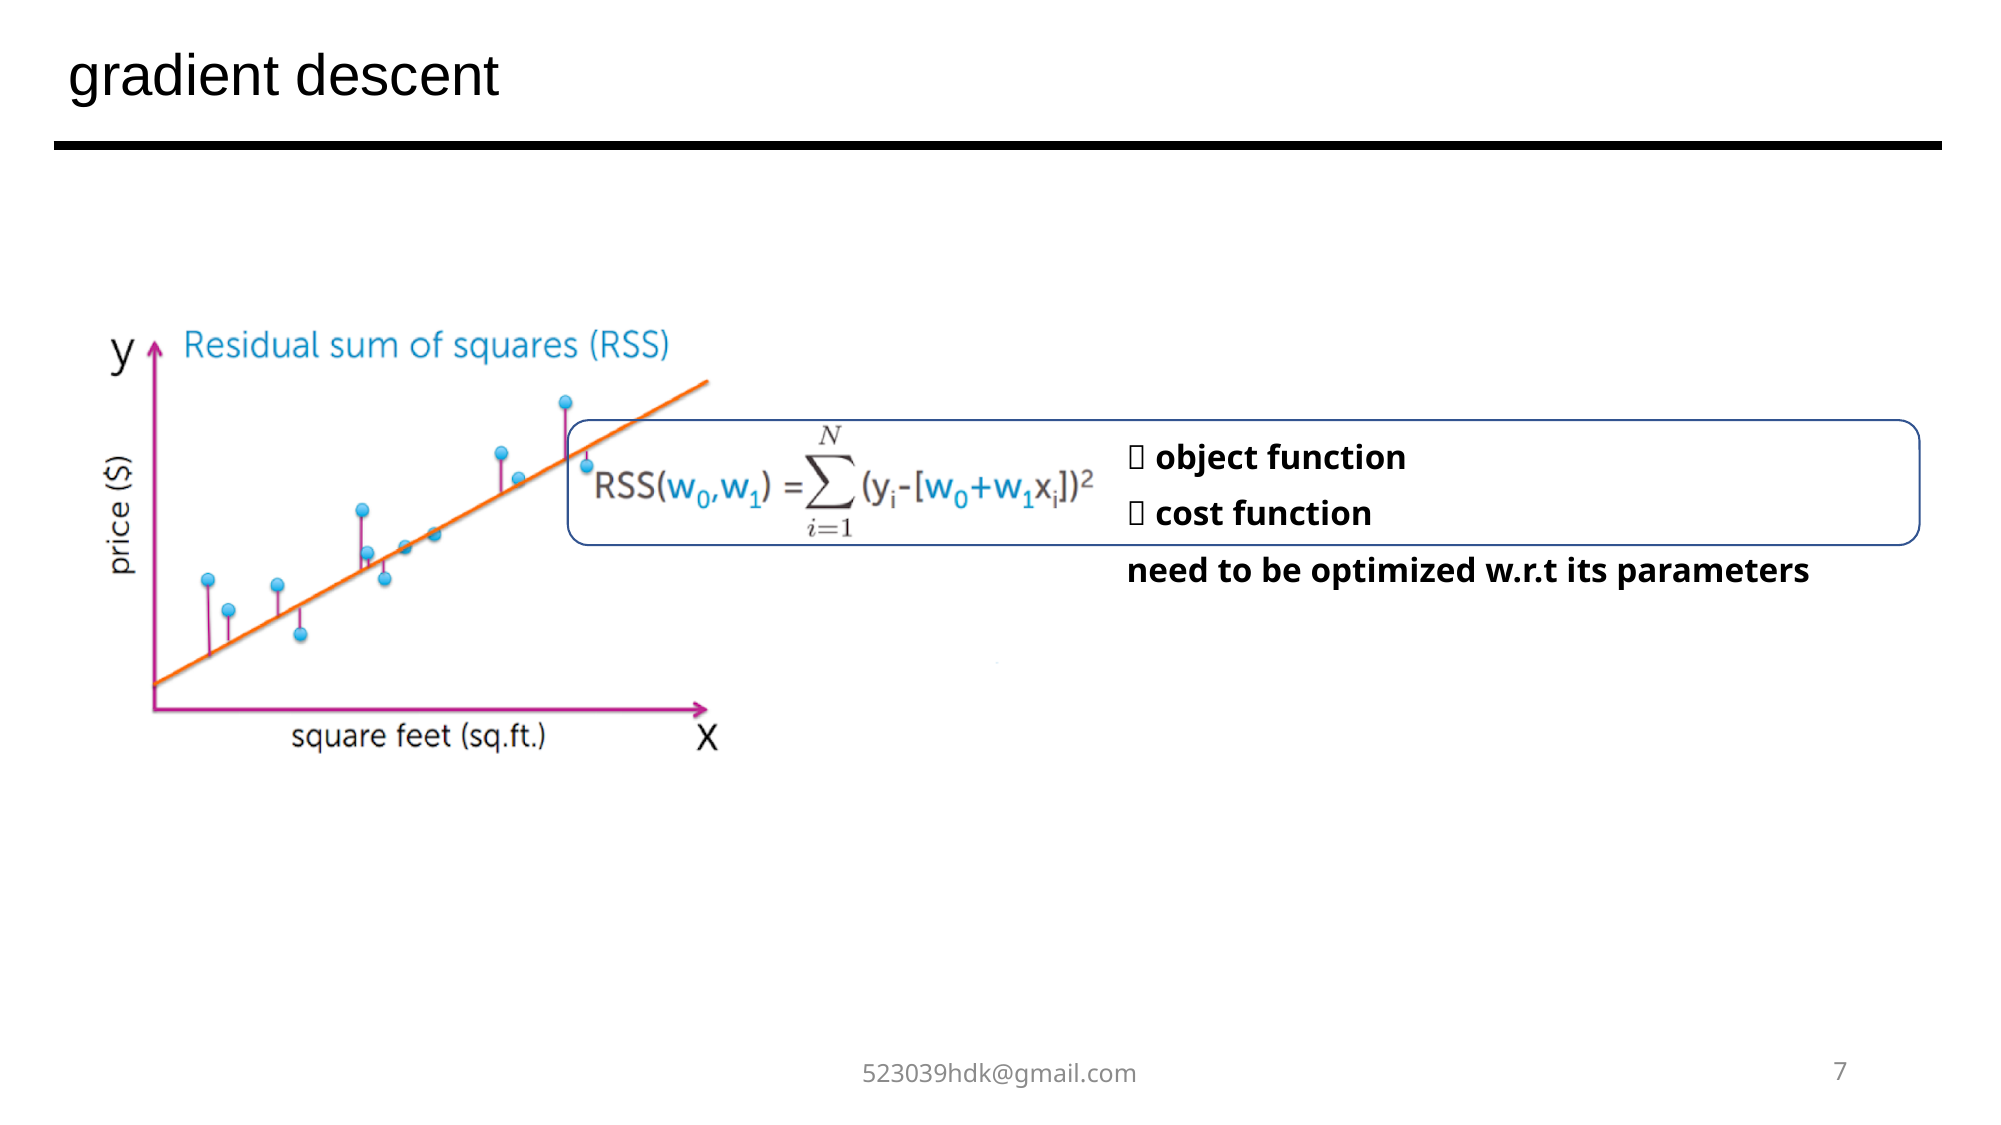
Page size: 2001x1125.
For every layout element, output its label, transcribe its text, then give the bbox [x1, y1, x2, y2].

footer 523039hdk@gmail.com [662, 1042, 1338, 1103]
text_box [1109, 419, 1921, 547]
picture [74, 293, 1109, 758]
text_box gradient descent [53, 26, 1559, 126]
slide_number 7 [1412, 1042, 1863, 1103]
list  object function  cost function need to be optimized w.r.t its parameters [1111, 538, 1917, 658]
